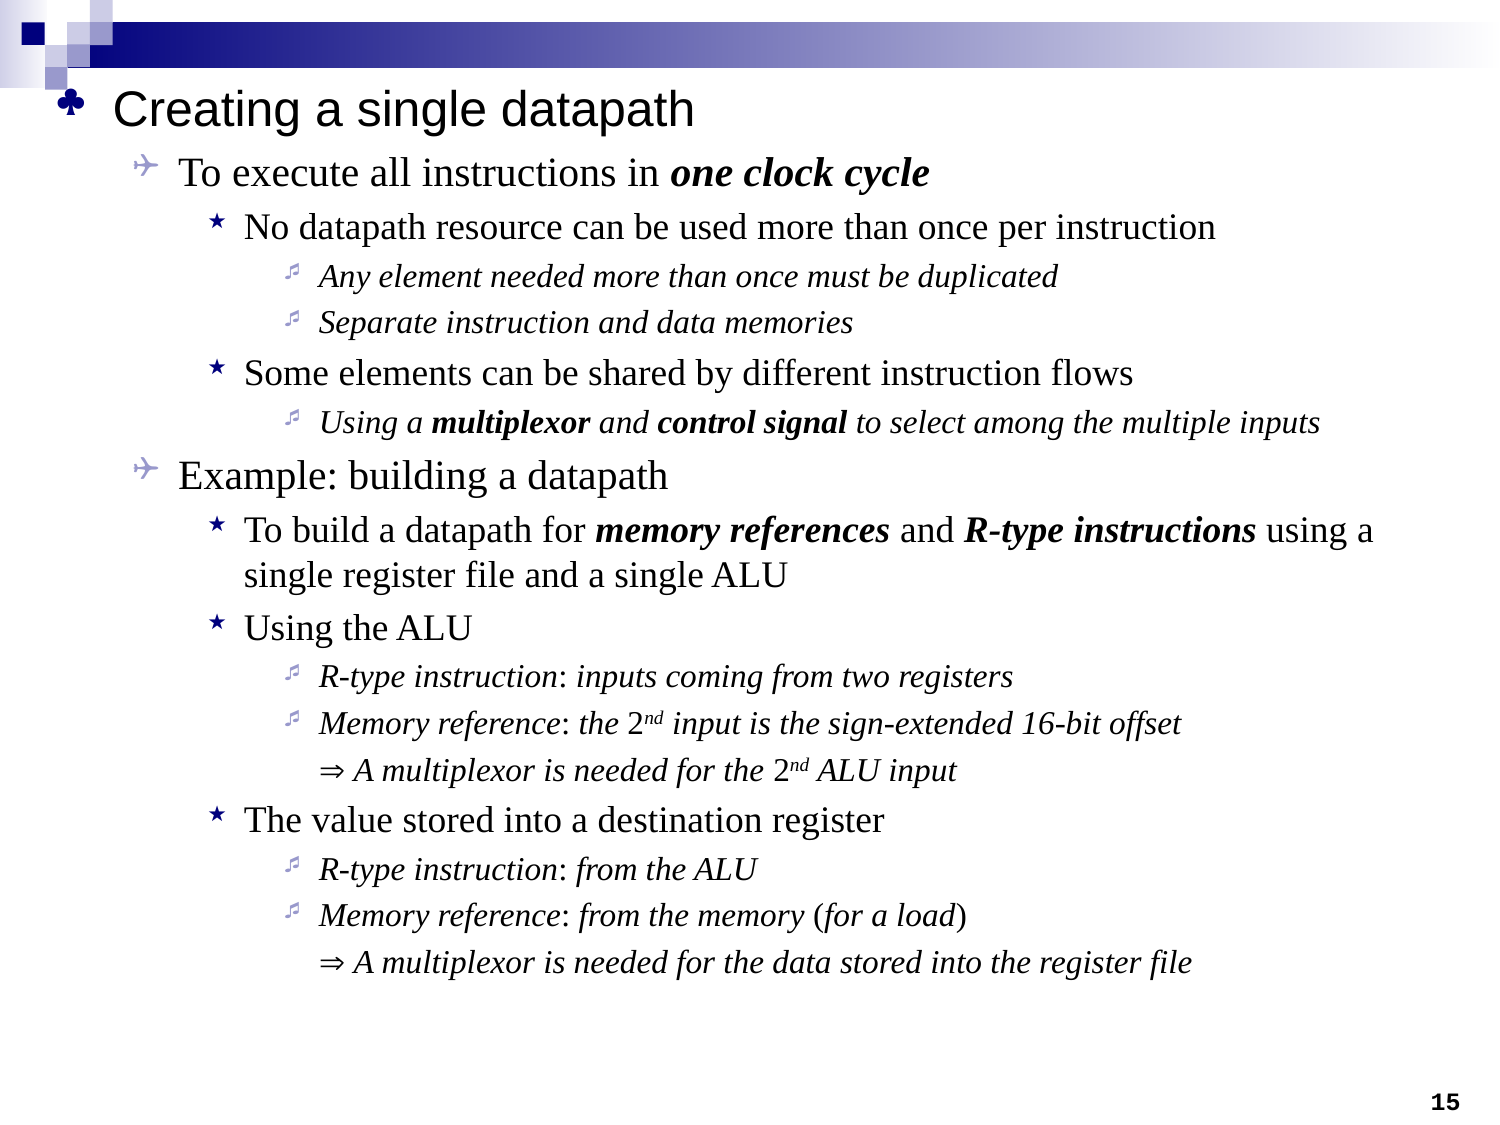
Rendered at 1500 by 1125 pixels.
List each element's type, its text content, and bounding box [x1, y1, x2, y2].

slide_number 15 [1393, 1082, 1498, 1118]
list Creating a single datapath To execute all instructions in one clock cycle No datapath resource can be used more than once per instruction Any element needed more than once must be duplicated Separate instruction and data memories Some elements can be shared by different instruction flows Using a multiplexor and control signal to select among the multiple inputs Example: building a datapath To build a datapath for memory references and R-type instructions using a single register file and a single ALU Using the ALU R-type instruction: inputs coming from two registers Memory reference: the 2nd input is the sign-extended 16-bit offset  A multiplexor is needed for the 2nd ALU input The value stored into a destination register R-type instruction: from the ALU Memory reference: from the memory (for a load)  A multiplexor is needed for the data stored into the register file [41, 69, 1471, 1096]
